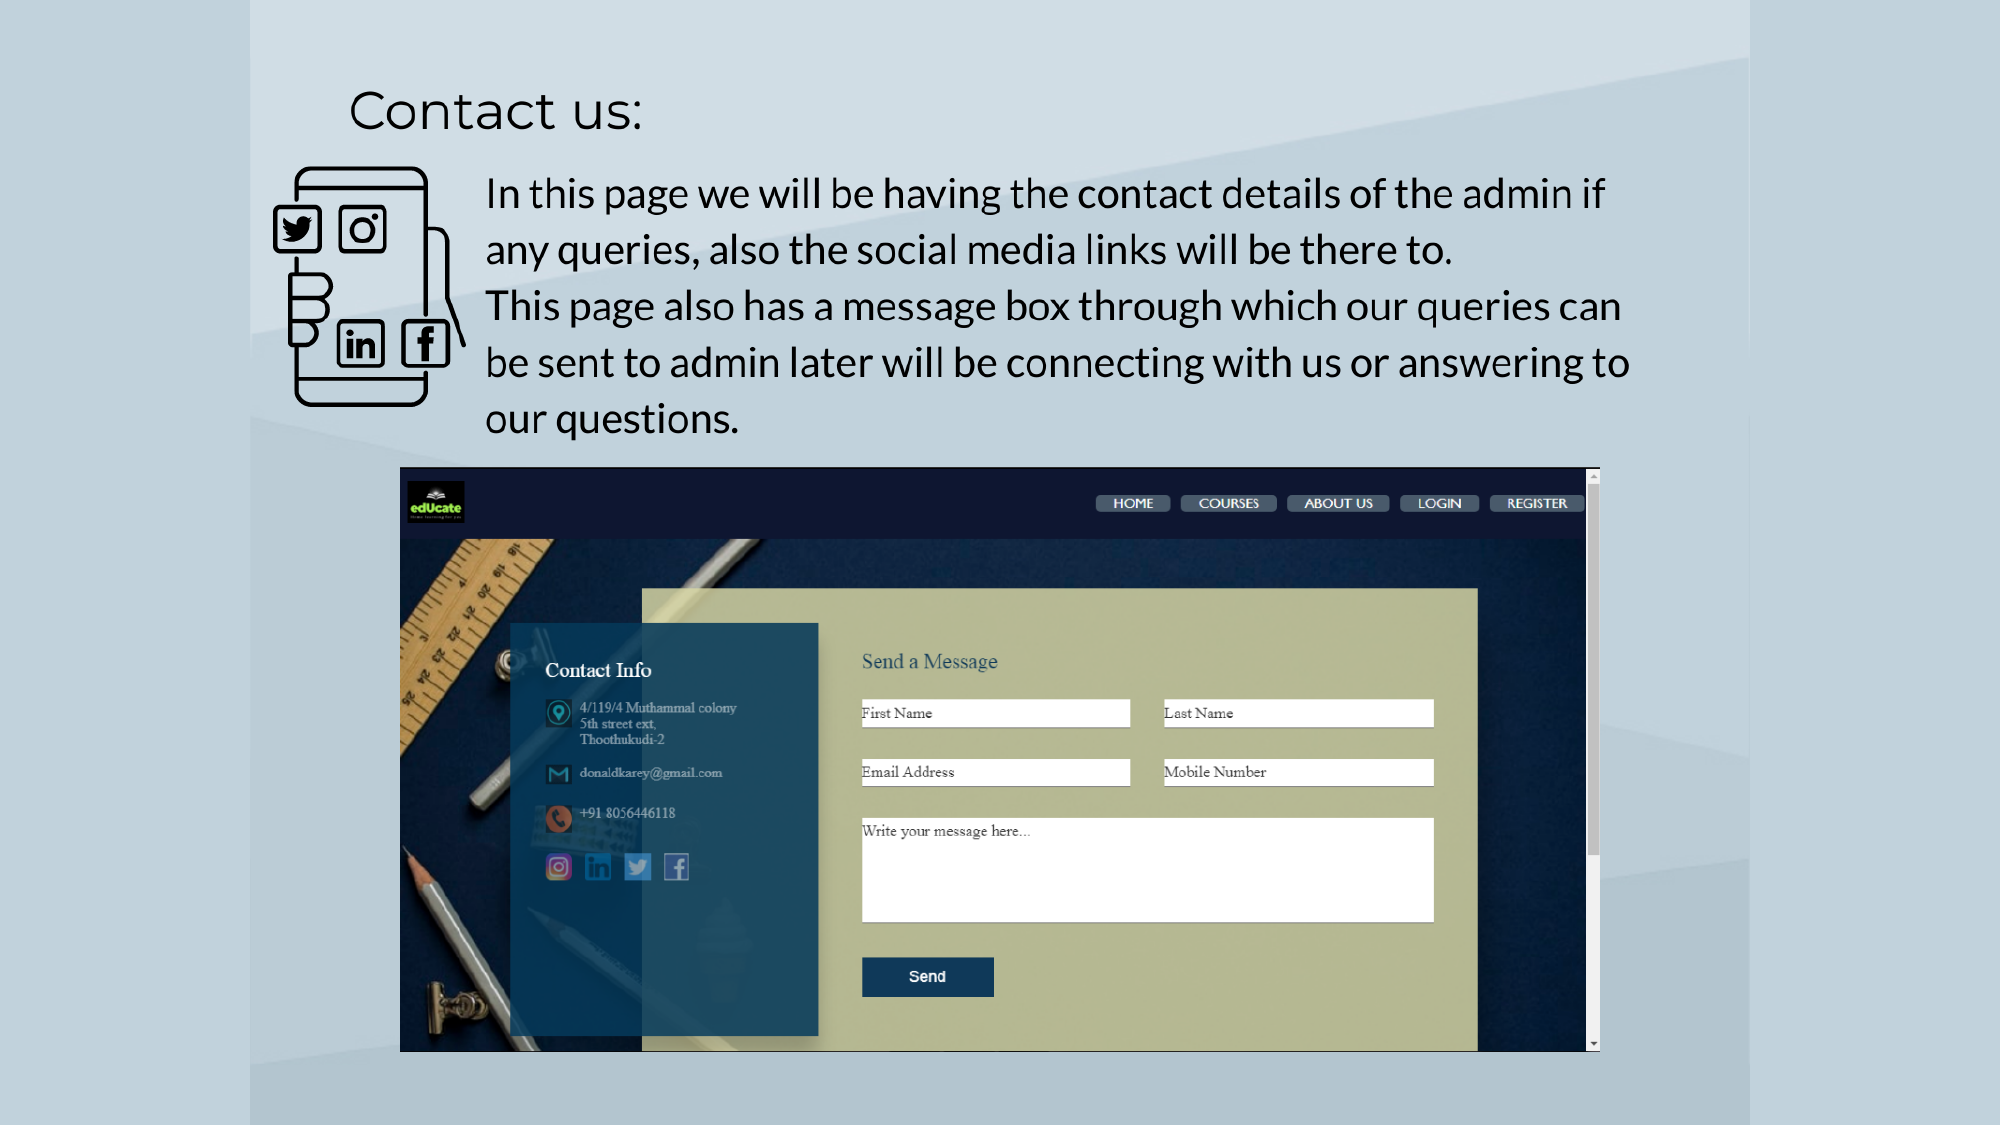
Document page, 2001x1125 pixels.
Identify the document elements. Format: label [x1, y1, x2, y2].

list [250, 0, 1750, 1125]
